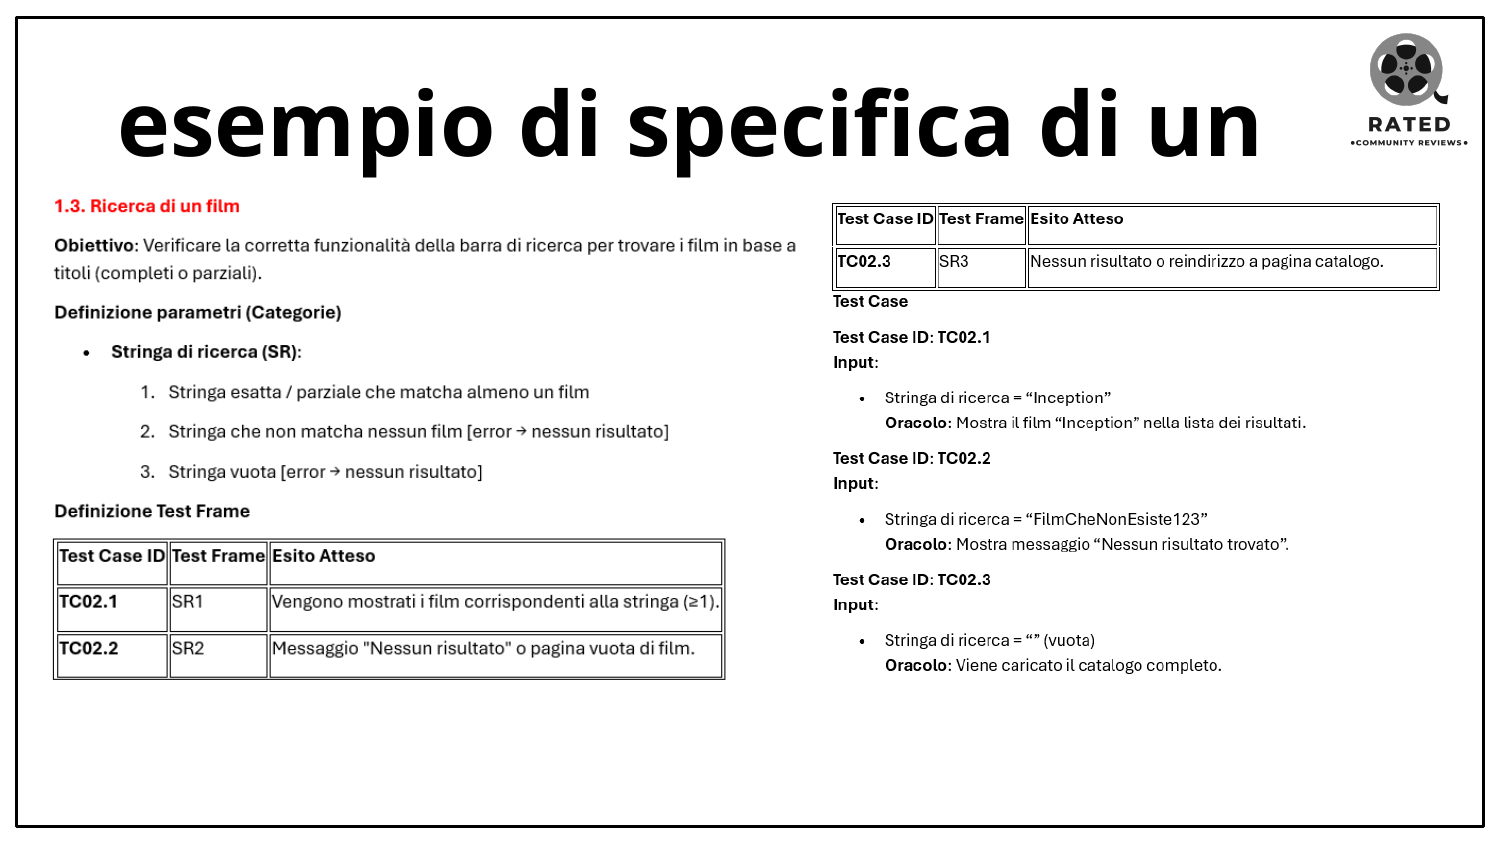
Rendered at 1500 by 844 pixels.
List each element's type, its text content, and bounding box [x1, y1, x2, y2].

picture [36, 192, 803, 716]
picture [814, 0, 1500, 680]
title esempio di specifica di un caso di test [102, 51, 1300, 168]
